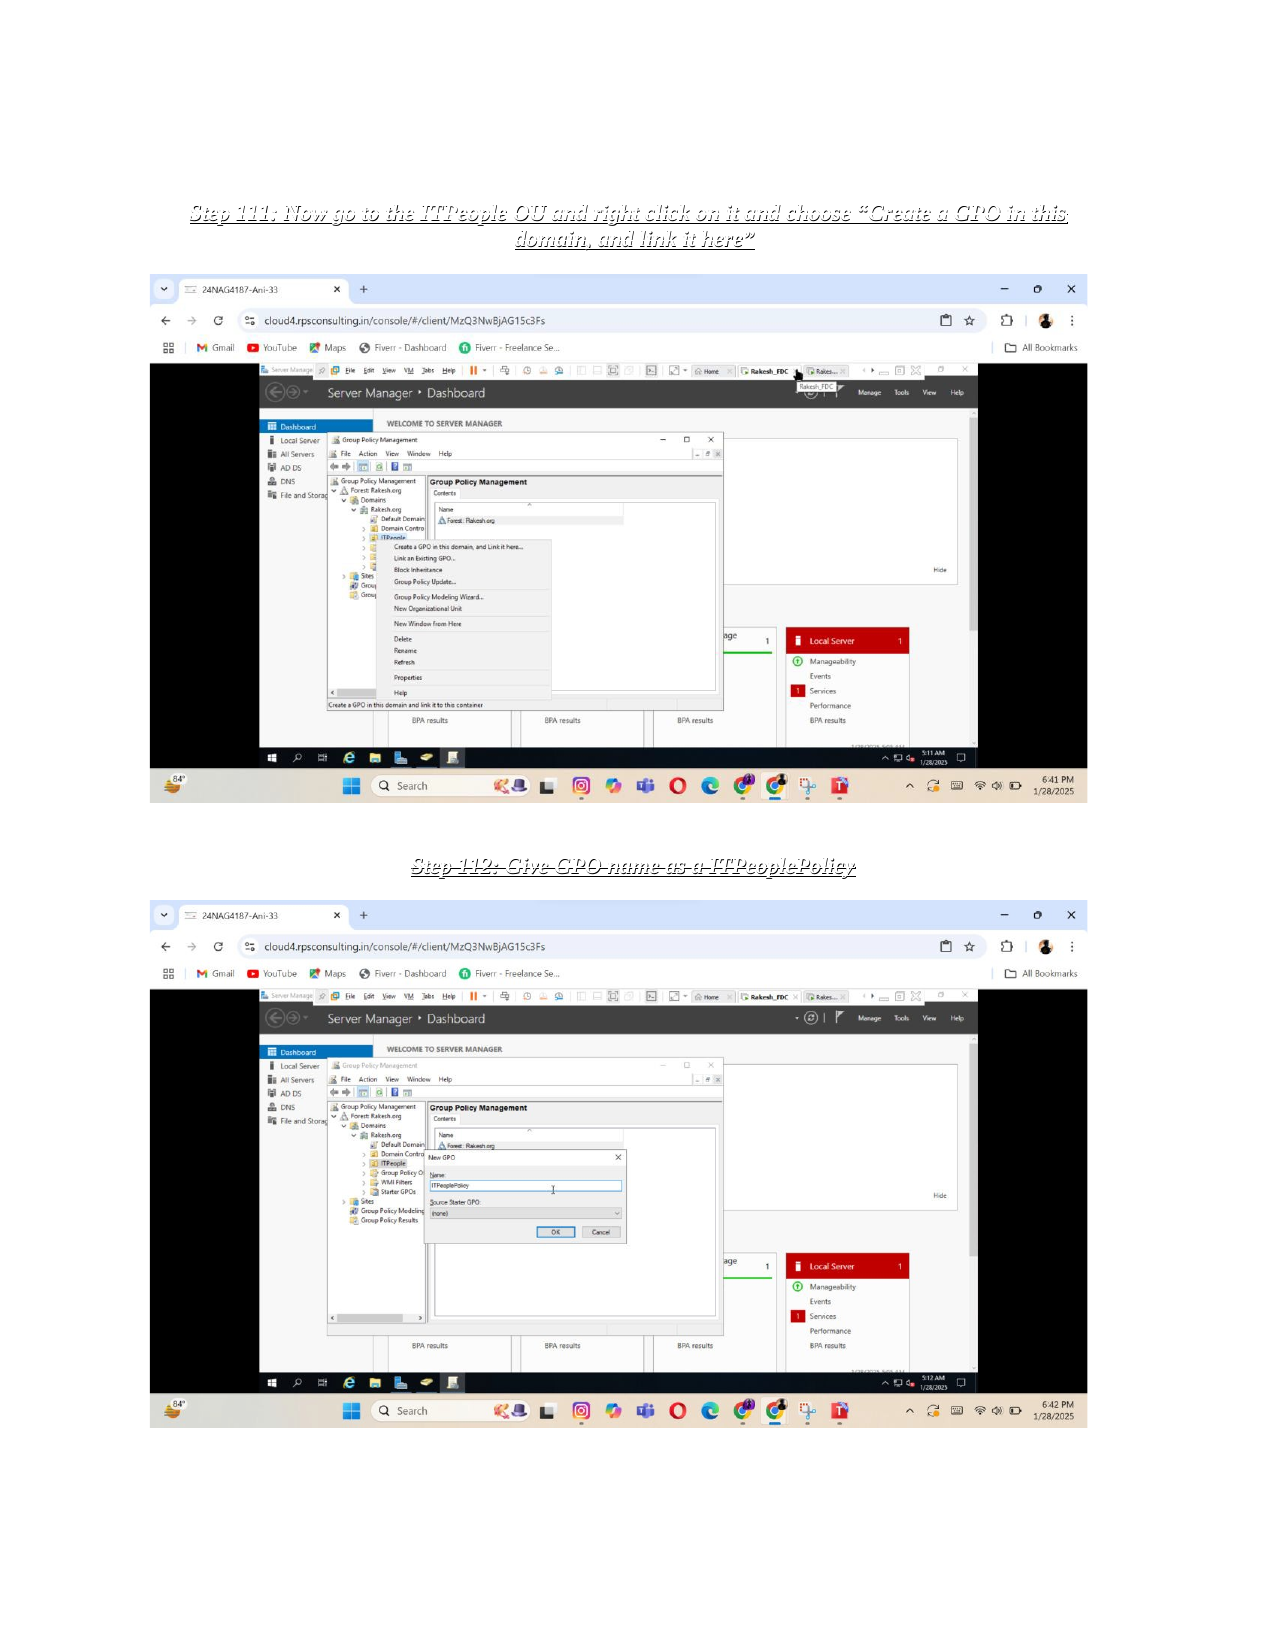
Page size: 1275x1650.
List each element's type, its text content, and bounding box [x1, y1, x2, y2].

text_box Step 112: Give GPO name as a ITPeoplePolicy [408, 850, 867, 879]
text_box [150, 274, 1088, 802]
text_box [150, 900, 1088, 1428]
text_box Step 111: Now go to the ITPeople OU and right click on it and choose “Create a GPO in this domain, and link it here” [186, 198, 1088, 252]
